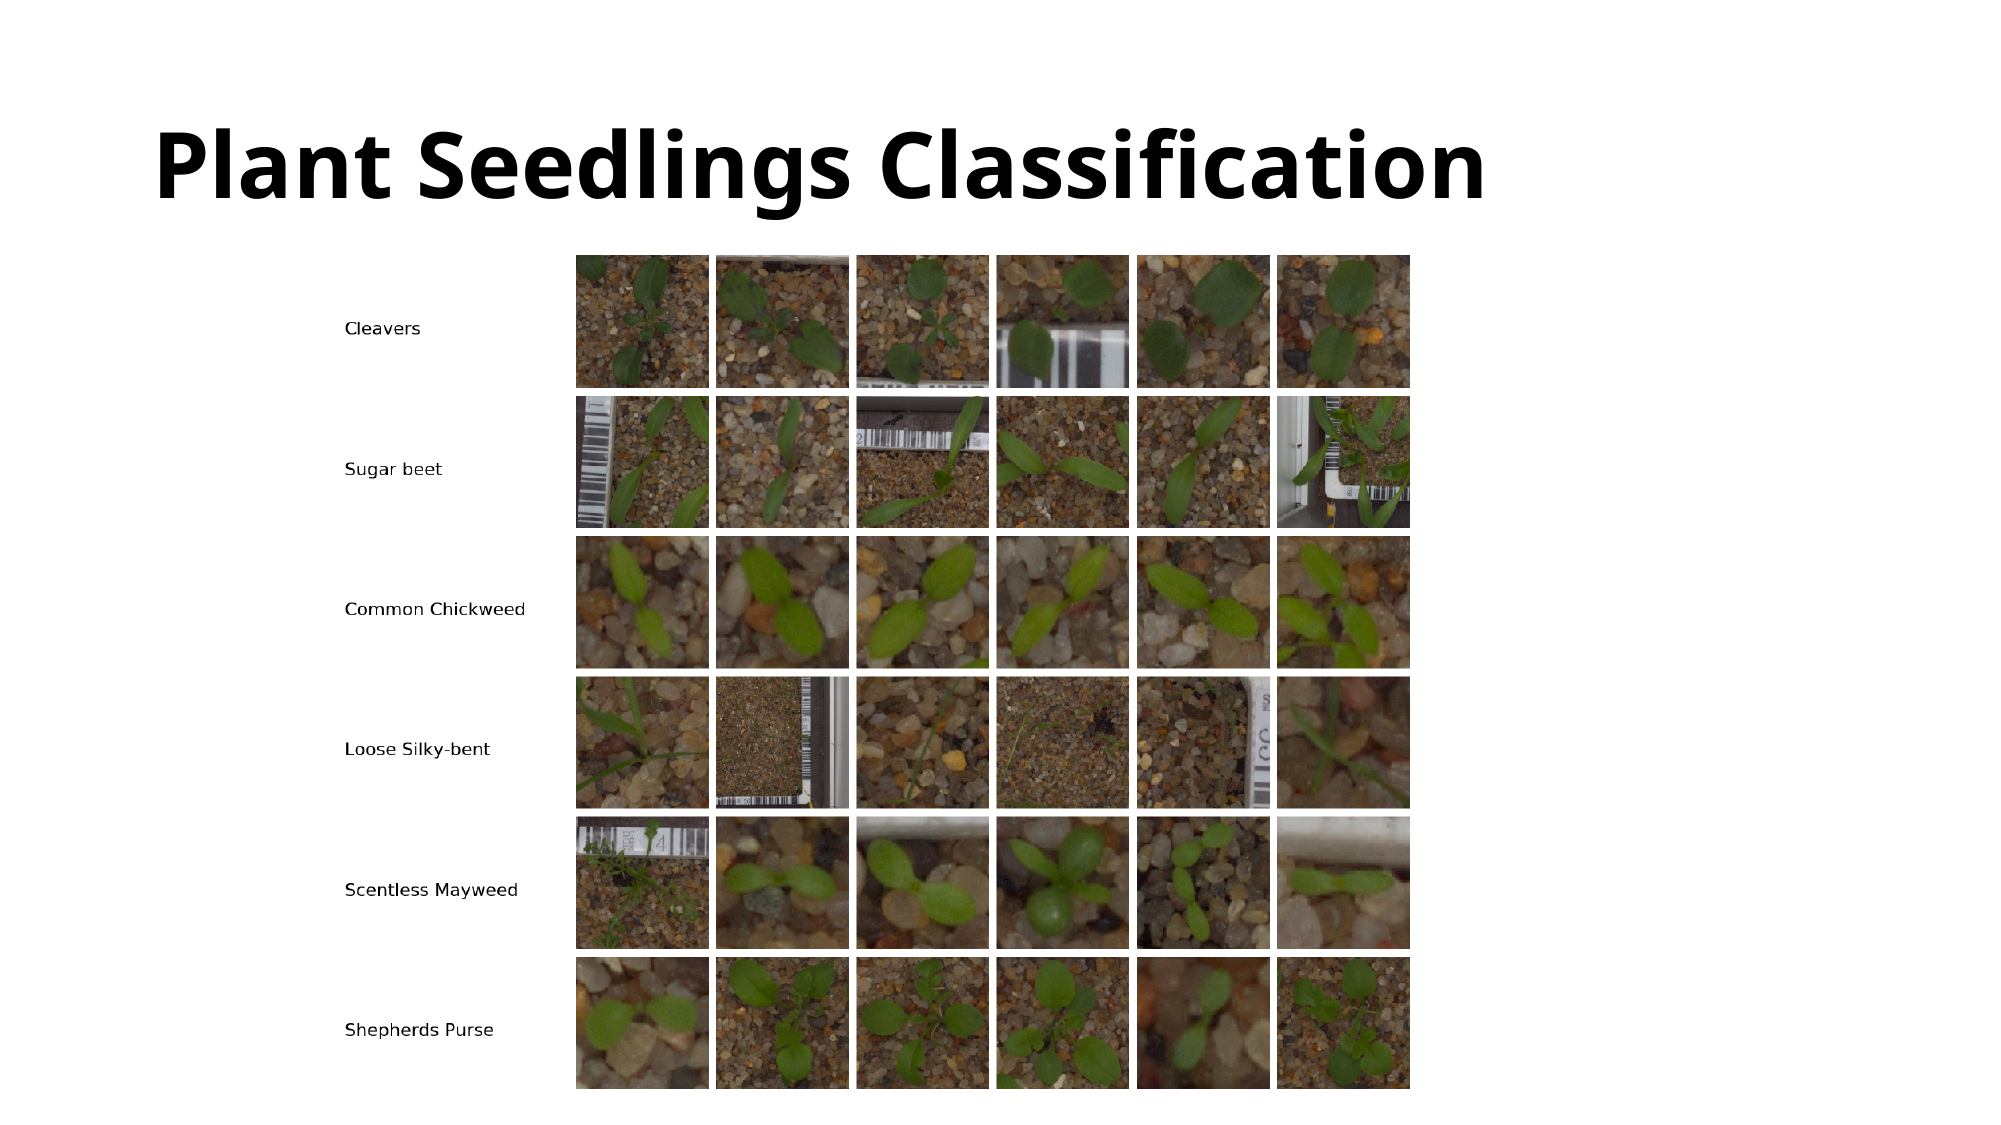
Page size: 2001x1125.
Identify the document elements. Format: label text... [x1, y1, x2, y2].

picture [330, 233, 1434, 1112]
title Plant Seedlings Classification [137, 59, 1863, 278]
